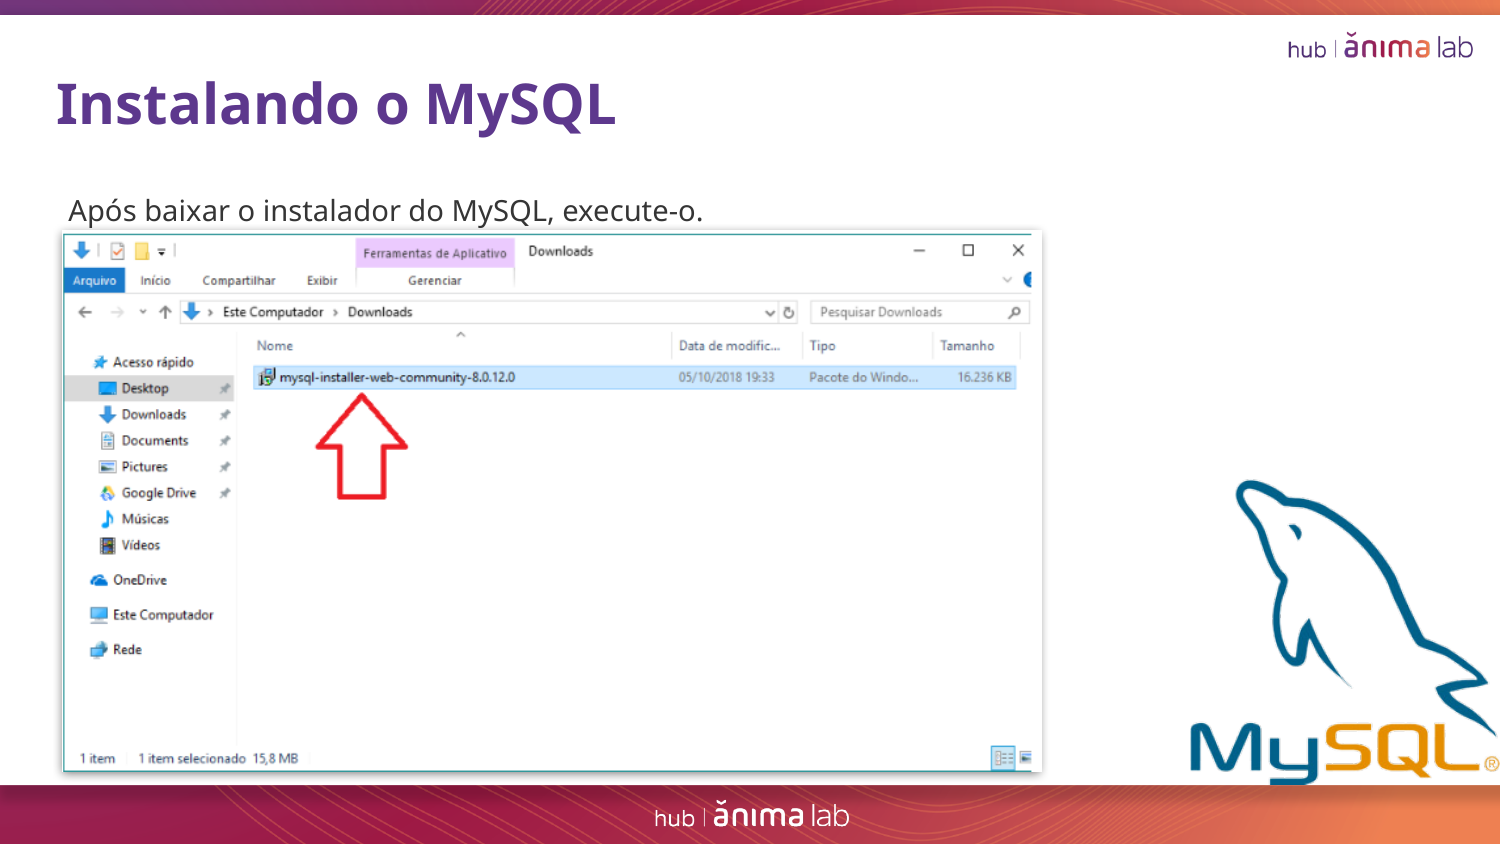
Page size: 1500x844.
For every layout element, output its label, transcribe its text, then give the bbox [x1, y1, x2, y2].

picture [1190, 475, 1500, 785]
picture [1279, 25, 1481, 67]
text_box Instalando o MySQL [41, 53, 1459, 151]
picture [0, 0, 1500, 15]
text_box Após baixar o instalador do MySQL, execute-o. [53, 177, 892, 243]
picture [0, 786, 1500, 844]
picture [62, 230, 1042, 773]
